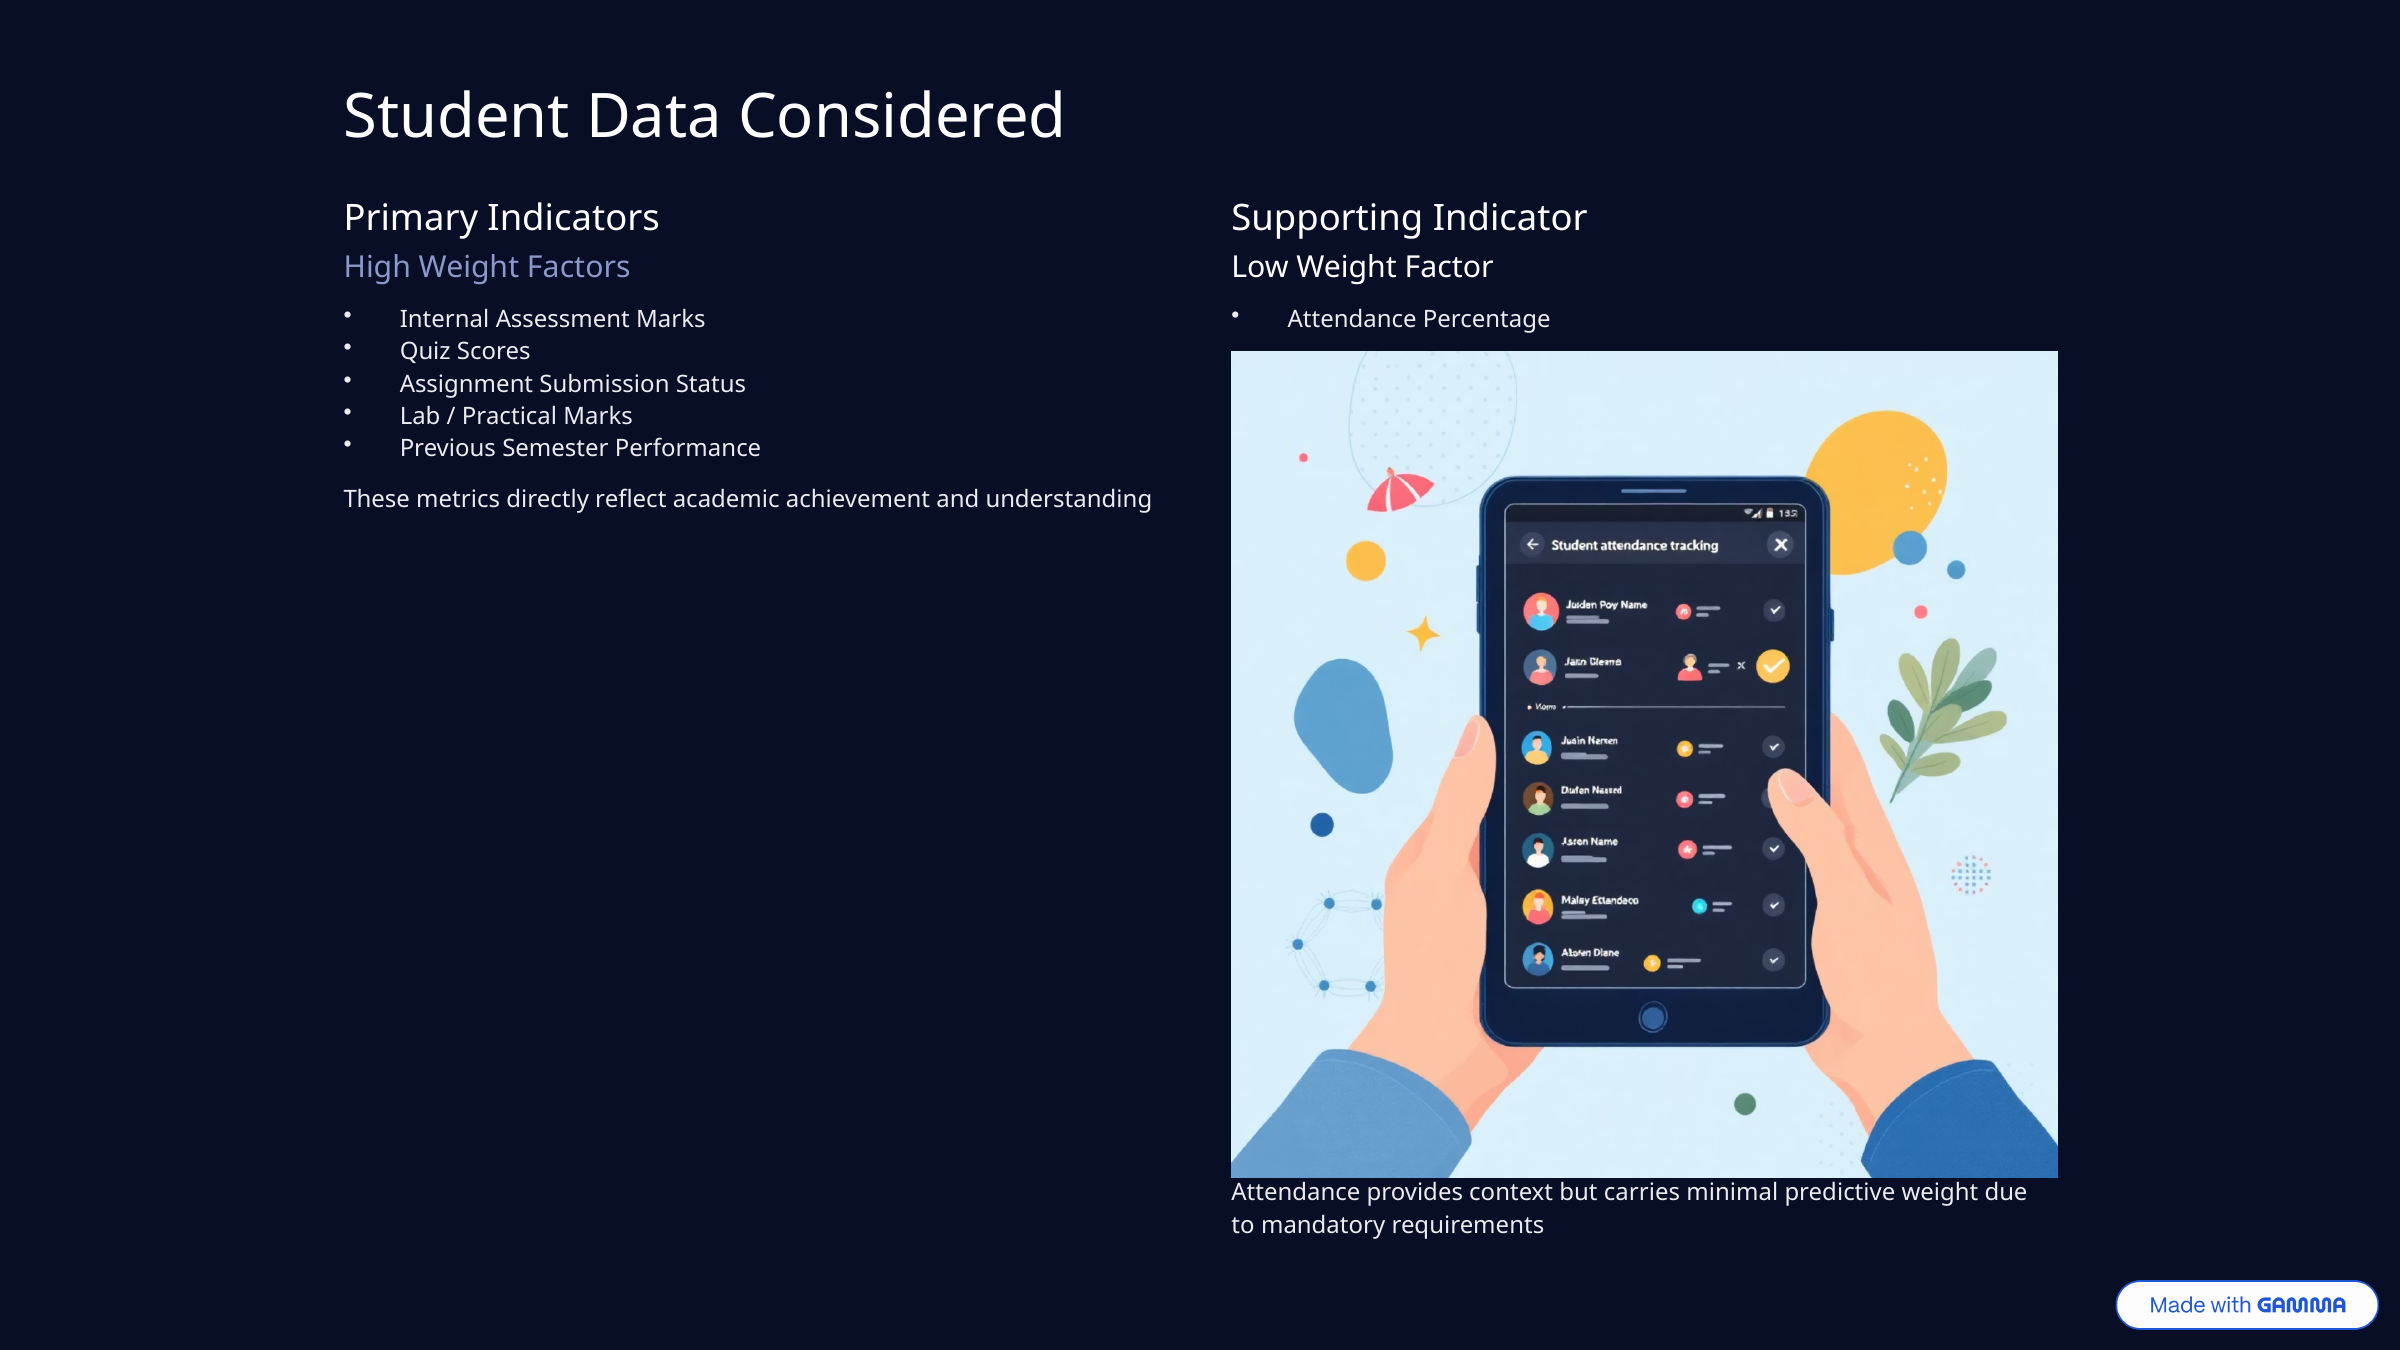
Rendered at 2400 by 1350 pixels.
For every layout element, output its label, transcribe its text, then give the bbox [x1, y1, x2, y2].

text_box Primary Indicators [343, 191, 716, 238]
text_box Attendance provides context but carries minimal predictive weight due to mandatory requirements [1231, 1178, 2058, 1240]
picture [2106, 1271, 2389, 1339]
text_box High Weight Factors [343, 244, 654, 284]
text_box Supporting Indicator [1231, 191, 1606, 238]
picture [1231, 351, 2058, 1178]
text_box Attendance Percentage [1231, 299, 2058, 334]
text_box Internal Assessment Marks Quiz Scores Assignment Submission Status Lab / Practical Marks Previous Semester Performance [343, 299, 1170, 466]
text_box Low Weight Factor [1231, 244, 1542, 284]
text_box Student Data Considered [343, 72, 1082, 151]
text_box These metrics directly reflect academic achievement and understanding [343, 480, 1170, 547]
